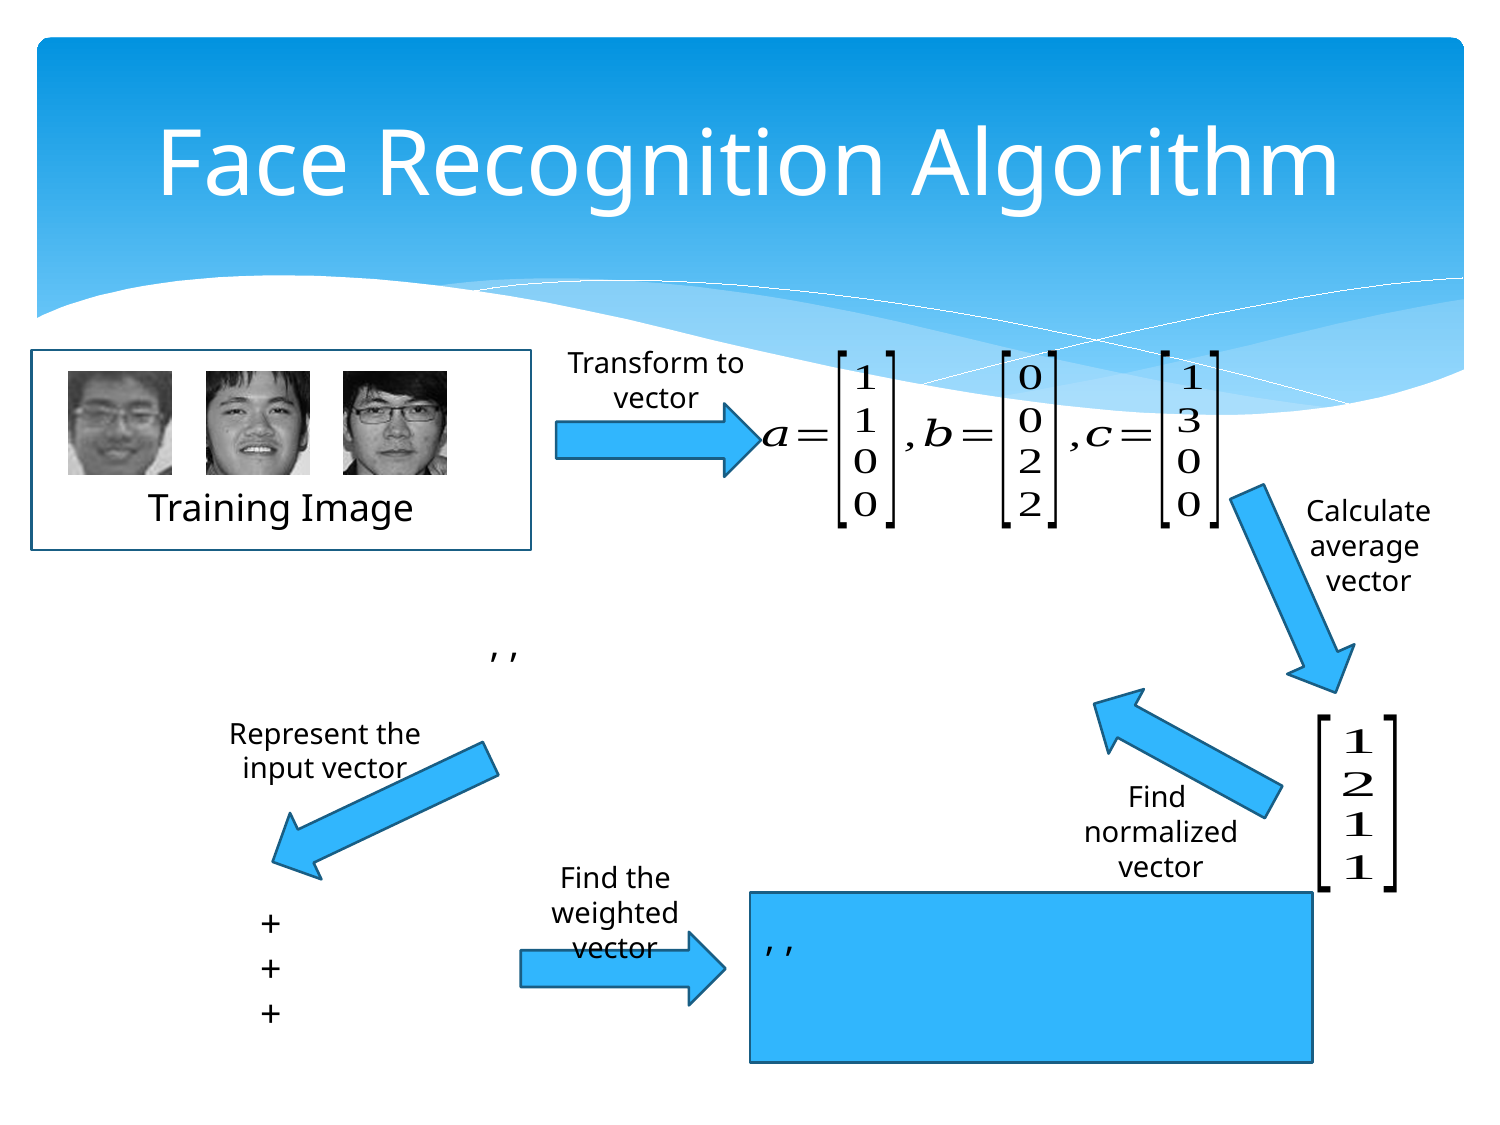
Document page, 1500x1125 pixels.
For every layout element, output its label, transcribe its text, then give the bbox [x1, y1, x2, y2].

text_box [1280, 783, 1284, 794]
text_box Find the weighted vector [496, 851, 735, 972]
text_box [519, 972, 725, 1007]
text_box [1092, 687, 1258, 771]
title Face Recognition Algorithm [75, 55, 1425, 261]
text_box Transform to vector [537, 337, 775, 423]
text_box [554, 423, 762, 479]
text_box [749, 891, 1314, 1064]
picture [206, 371, 310, 475]
text_box [30, 349, 532, 551]
picture [343, 371, 448, 475]
text_box Represent the input vector [206, 707, 444, 793]
text_box Calculate average vector [1249, 484, 1488, 605]
text_box [1228, 489, 1249, 546]
picture [68, 371, 173, 475]
text_box Training Image [31, 476, 532, 537]
text_box [1275, 605, 1356, 694]
text_box [271, 740, 500, 881]
text_box Find normalized vector [1042, 771, 1280, 891]
